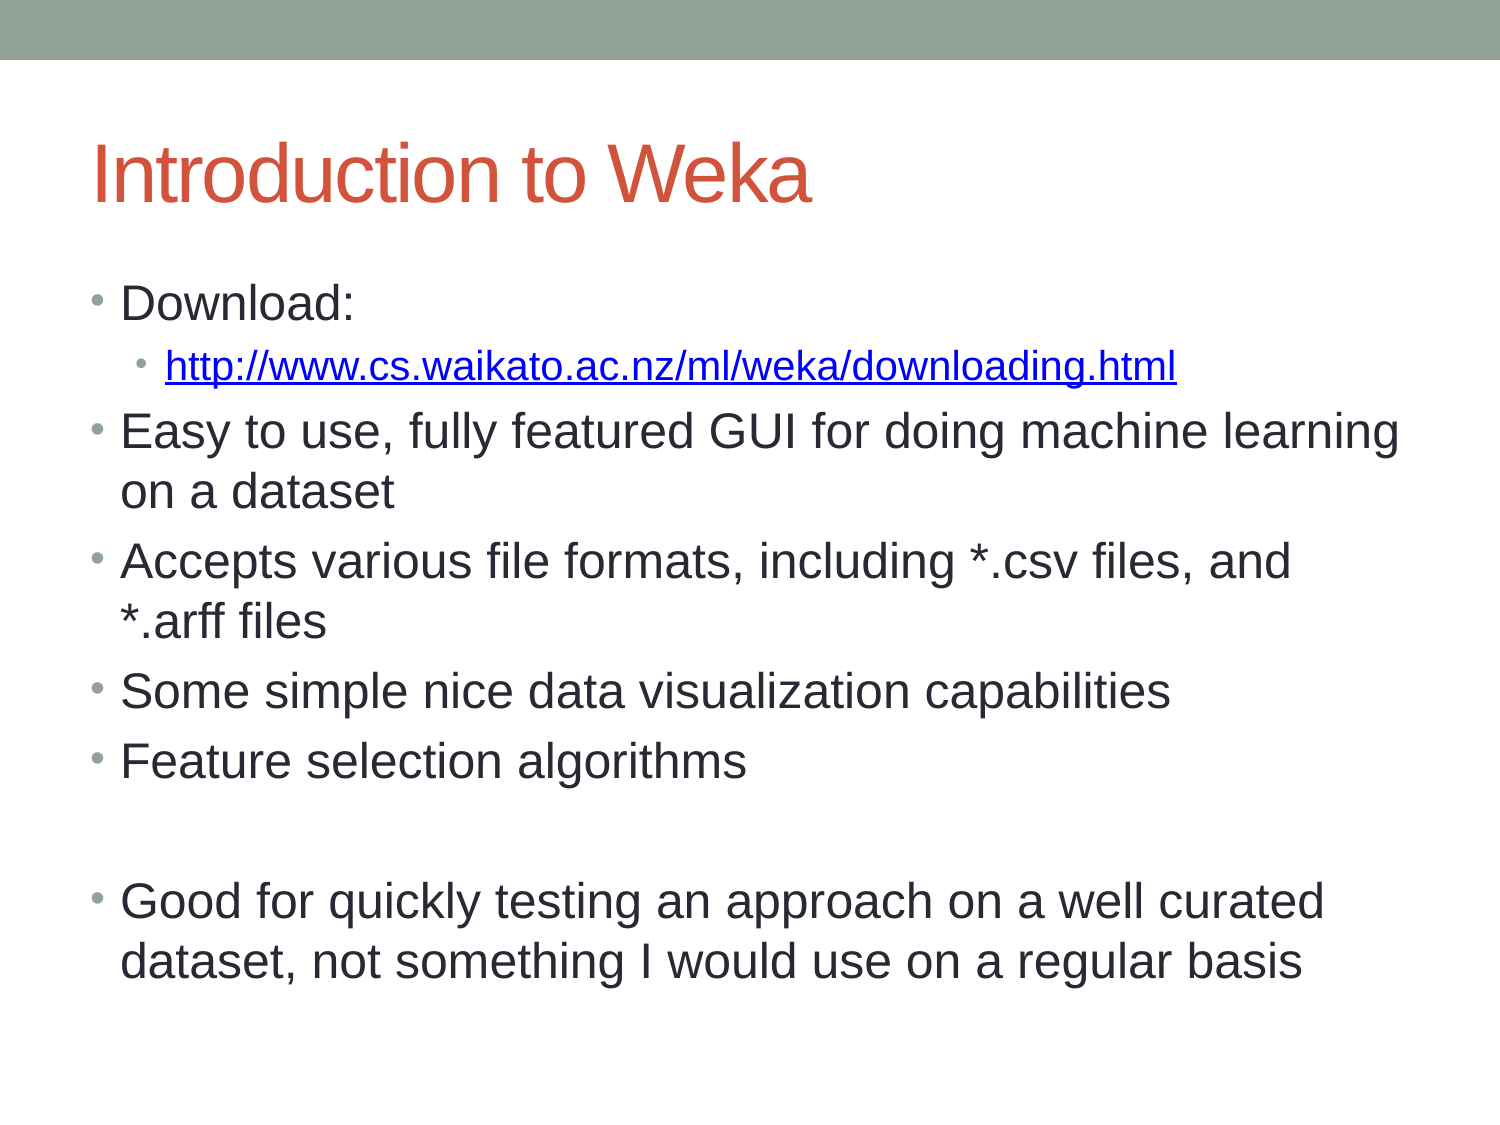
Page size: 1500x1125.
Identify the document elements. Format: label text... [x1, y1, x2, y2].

list Download: http://www.cs.waikato.ac.nz/ml/weka/downloading.html Easy to use, fully featured GUI for doing machine learning on a dataset Accepts various file formats, including *.csv files, and *.arff files Some simple nice data visualization capabilities Feature selection algorithms Good for quickly testing an approach on a well curated dataset, not something I would use on a regular basis [75, 262, 1425, 1063]
title Introduction to Weka [75, 87, 1425, 250]
